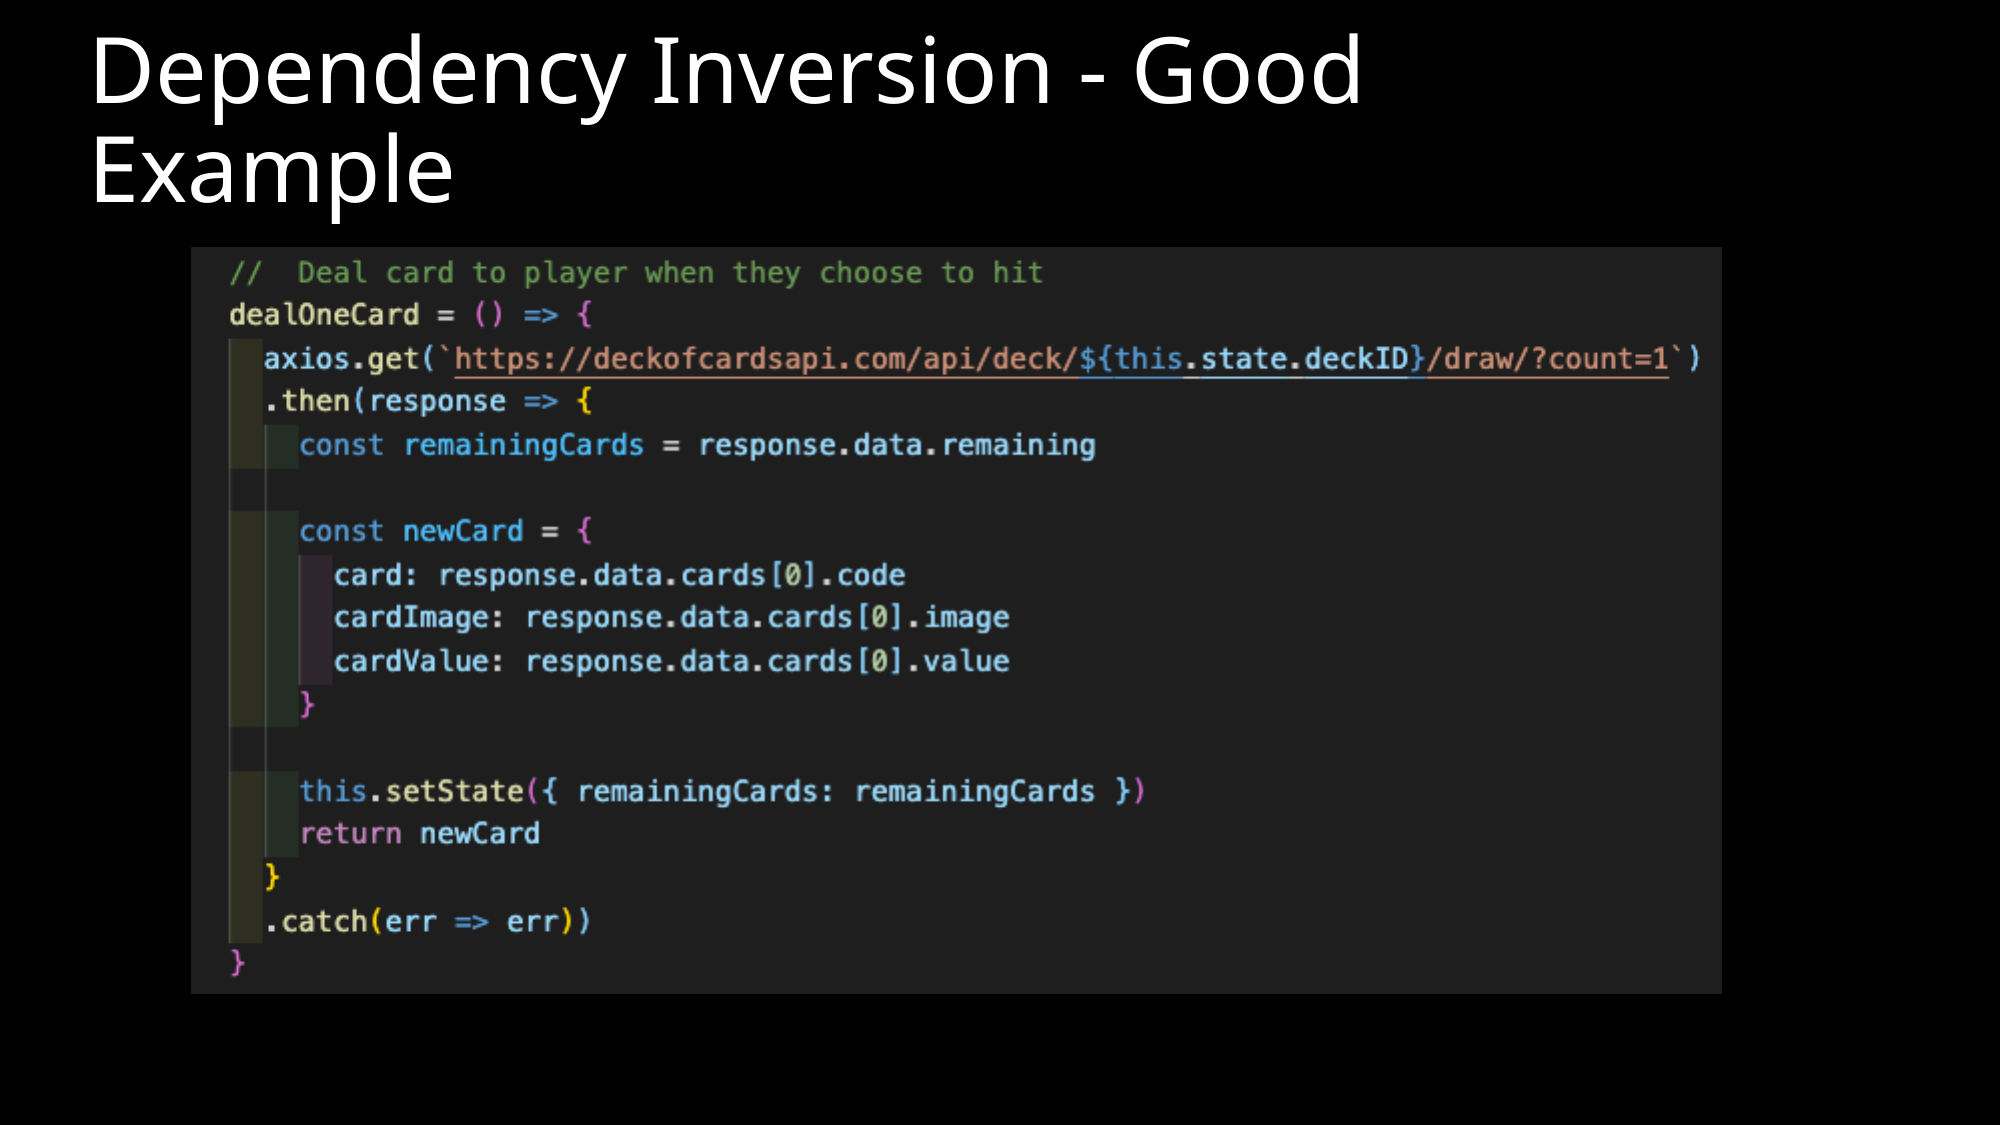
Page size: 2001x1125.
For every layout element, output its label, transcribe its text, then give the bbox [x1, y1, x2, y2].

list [191, 247, 1722, 994]
title Dependency Inversion - Good Example [73, 17, 1574, 225]
